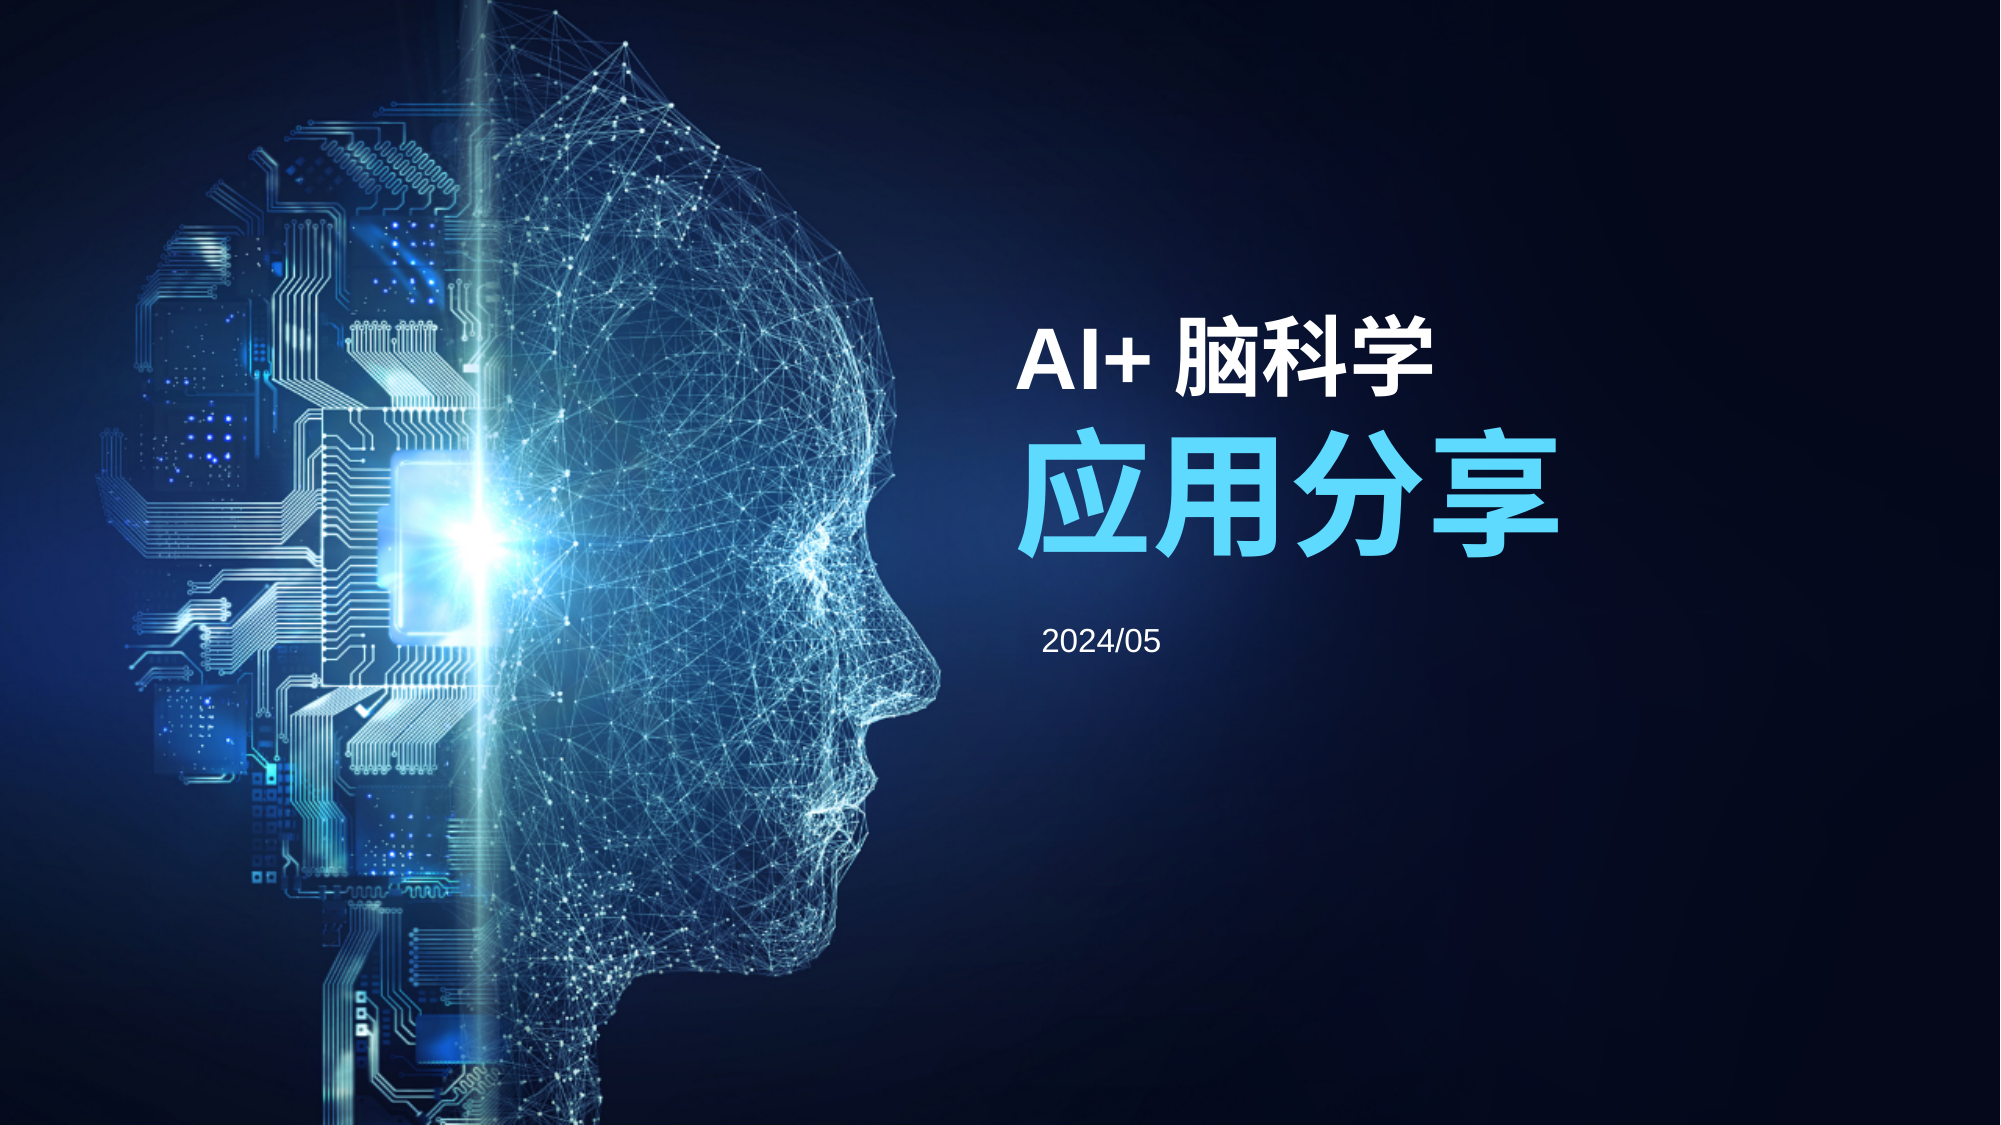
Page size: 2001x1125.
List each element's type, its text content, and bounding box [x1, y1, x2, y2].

subtitle 2024/05 [1026, 611, 1557, 668]
picture [0, 0, 2000, 1125]
title AI+脑科学 应用分享 [999, 292, 1889, 580]
